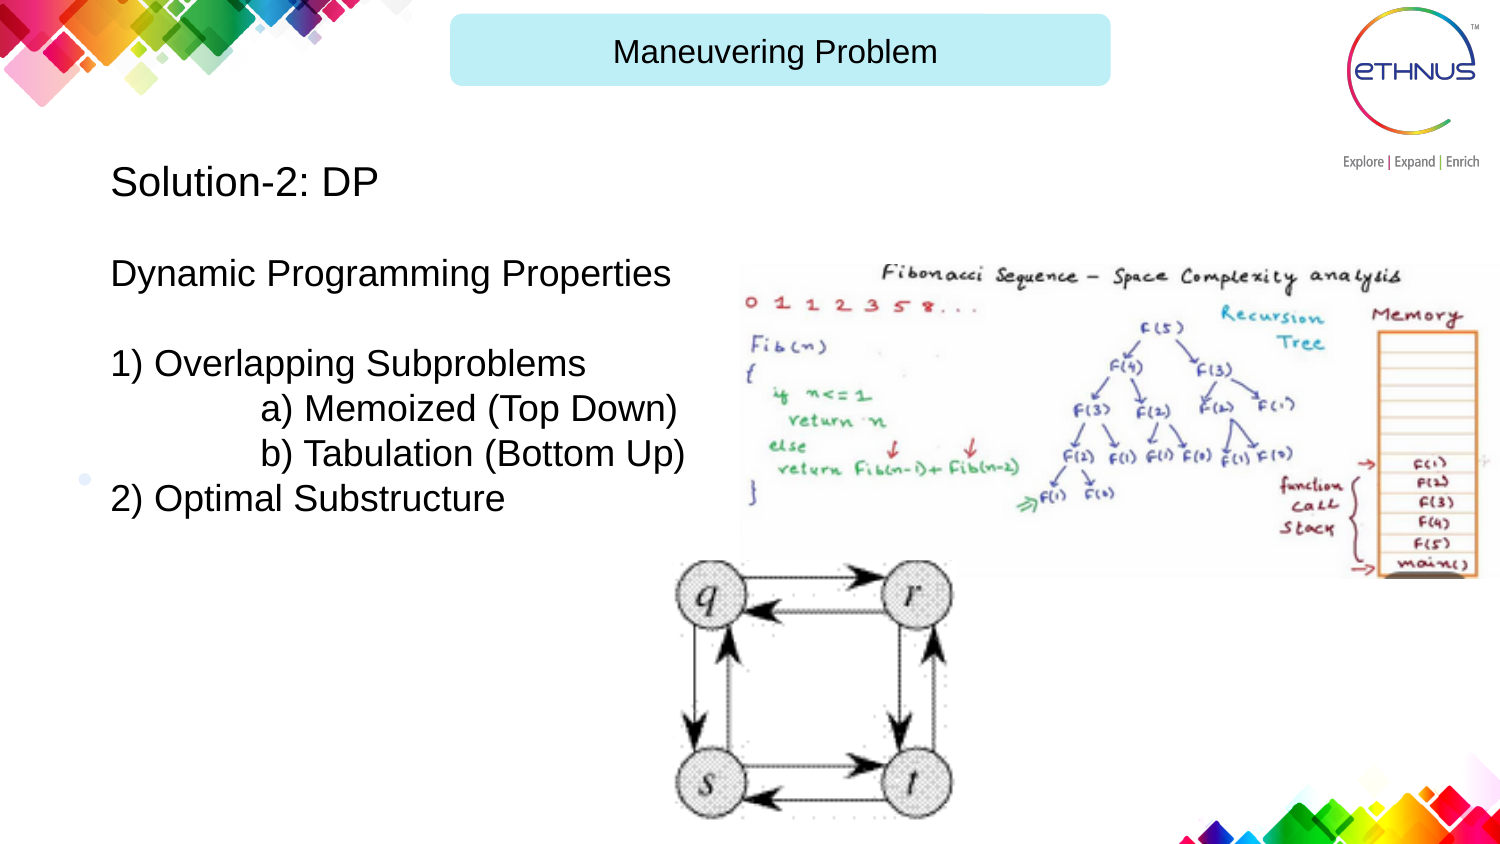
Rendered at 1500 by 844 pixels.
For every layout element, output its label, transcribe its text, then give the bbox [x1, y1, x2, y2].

picture [672, 264, 1500, 825]
picture [0, 0, 412, 107]
picture [1110, 752, 1500, 844]
picture [1344, 7, 1479, 170]
text_box [78, 473, 92, 486]
text_box Solution-2: DP Dynamic Programming Properties 1) Overlapping Subproblems a) Memoized (Top Down) b) Tabulation (Bottom Up) 2) Optimal Substructure [95, 146, 1405, 527]
text_box Maneuvering Problem [450, 13, 1111, 86]
